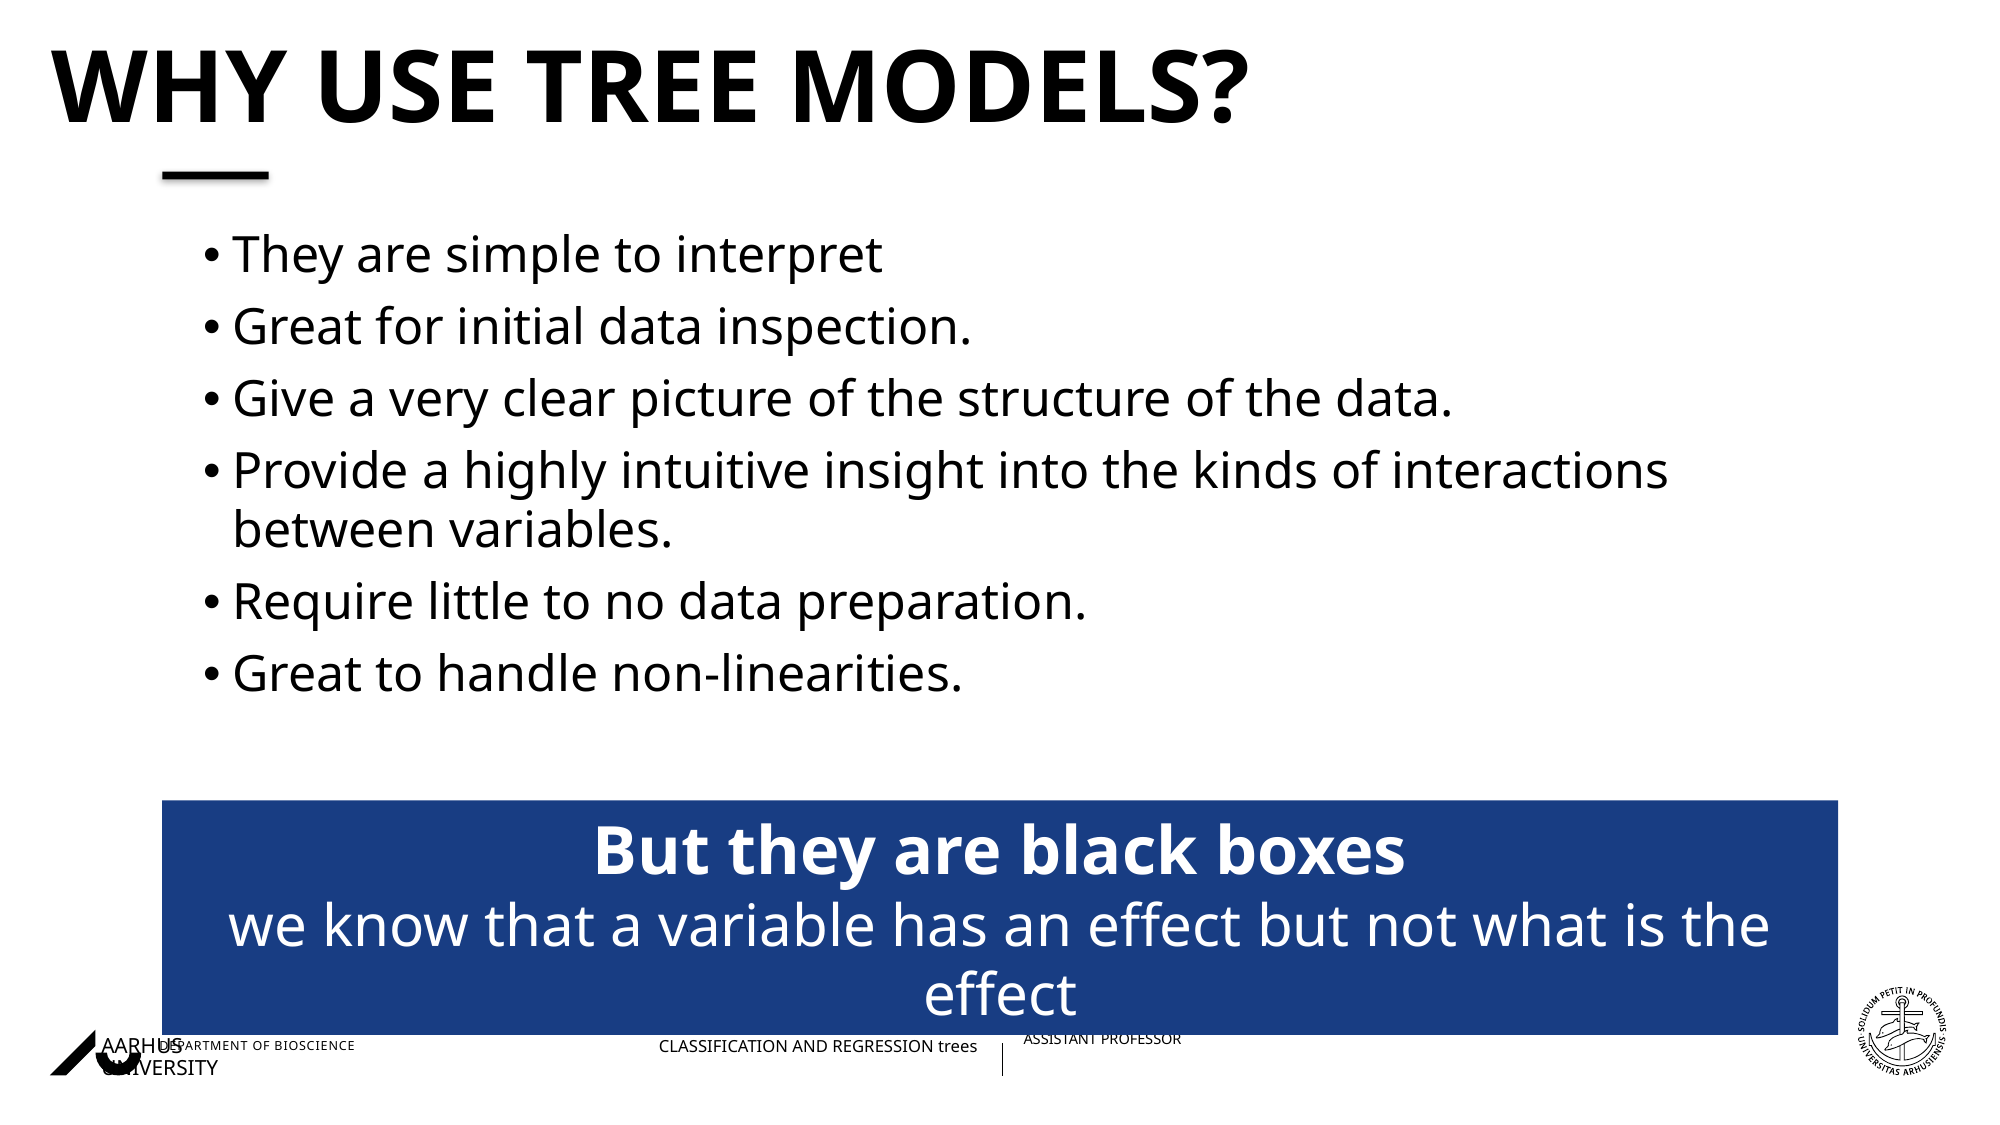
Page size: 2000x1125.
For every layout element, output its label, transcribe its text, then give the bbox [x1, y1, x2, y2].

text_box But they are black boxes we know that a variable has an effect but not what is the effect [162, 800, 1839, 1035]
title WHY USE TREE MODELS? [51, 37, 1948, 162]
list They are simple to interpret Great for initial data inspection. Give a very clear picture of the structure of the data. Provide a highly intuitive insight into the kinds of interactions between variables. Require little to no data preparation. Great to handle non-linearities. [161, 224, 1839, 968]
